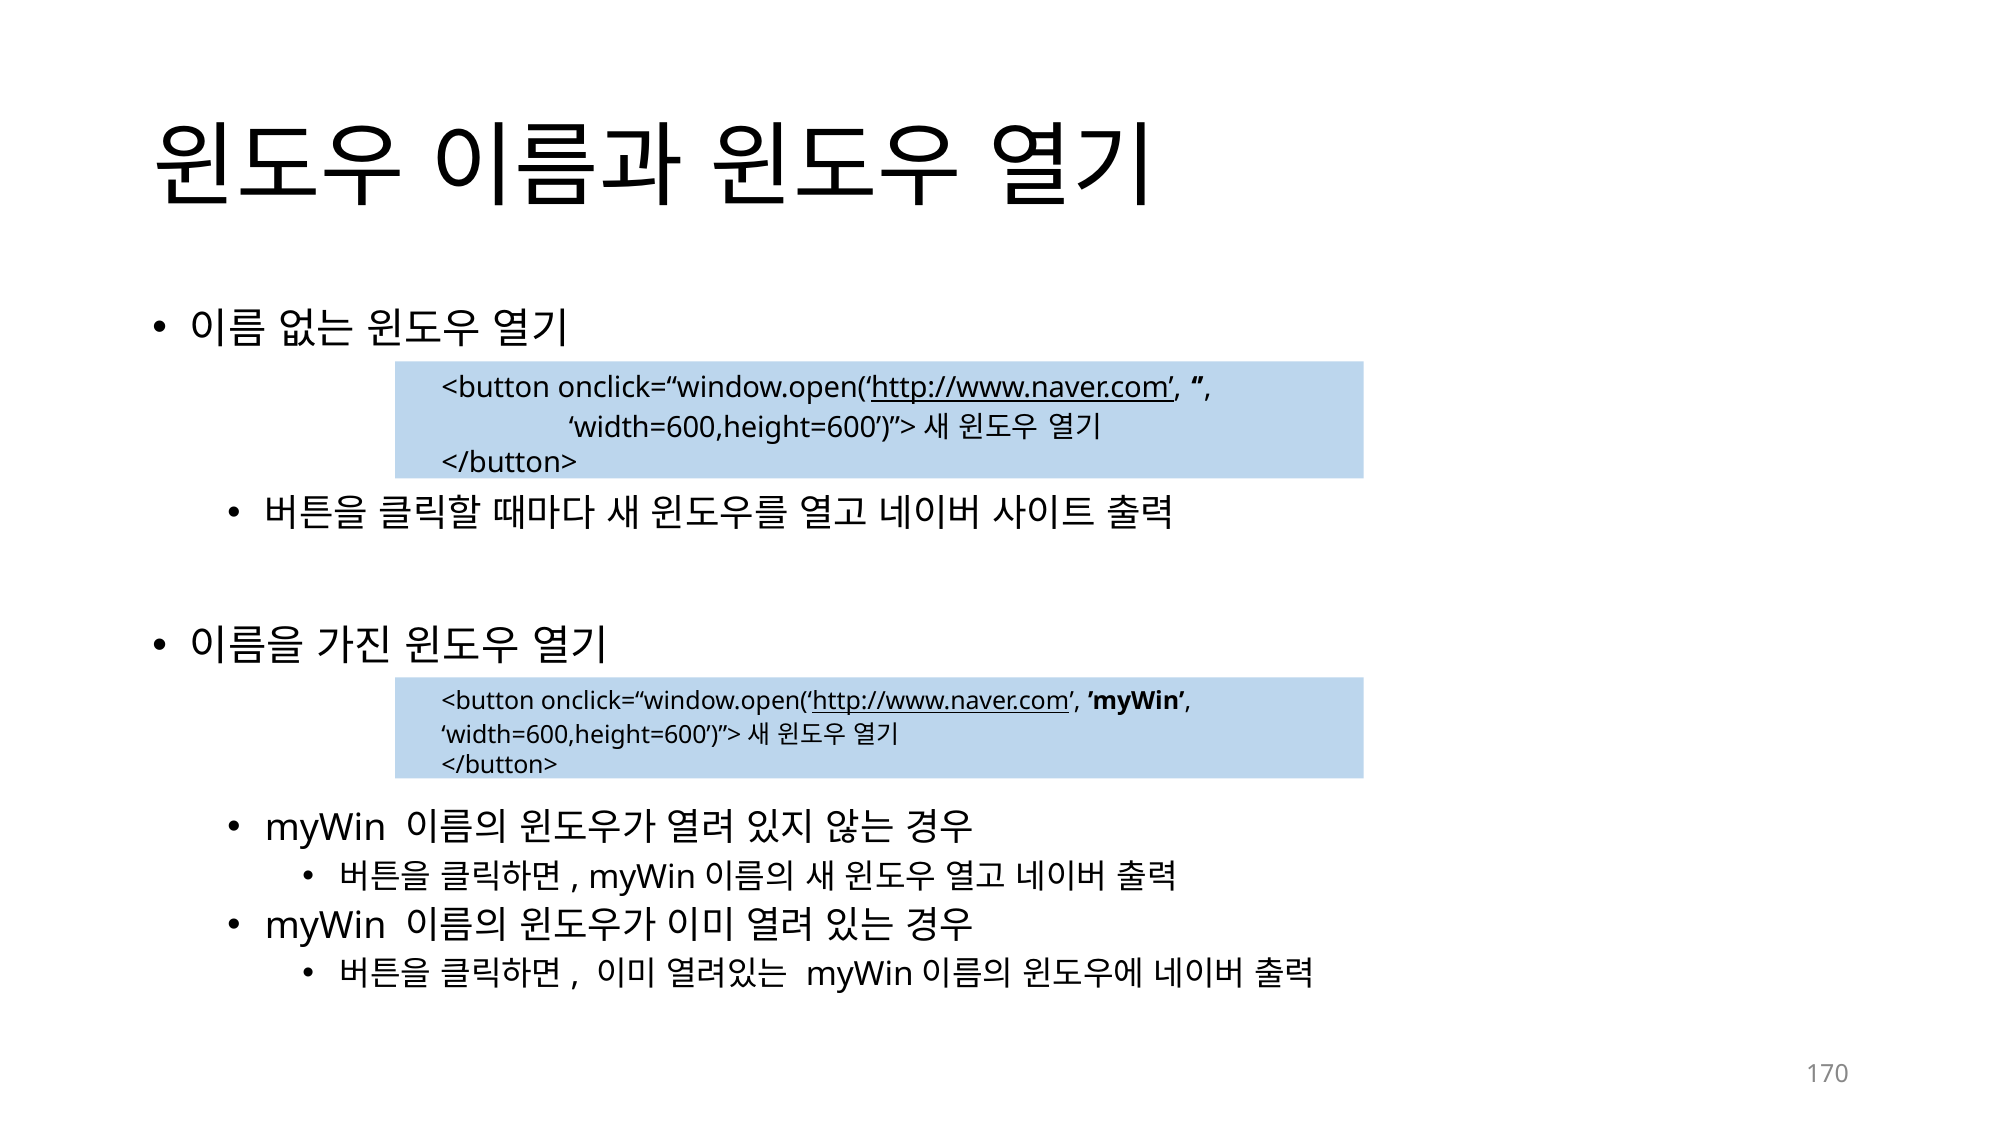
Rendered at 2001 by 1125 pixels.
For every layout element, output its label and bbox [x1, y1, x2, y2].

text_box [395, 677, 1364, 779]
title [150, 104, 1260, 295]
text_box [150, 487, 1274, 669]
text_box [395, 361, 1364, 479]
slide_number [1801, 1053, 1853, 1125]
text_box [225, 793, 1371, 993]
text_box [150, 299, 611, 352]
